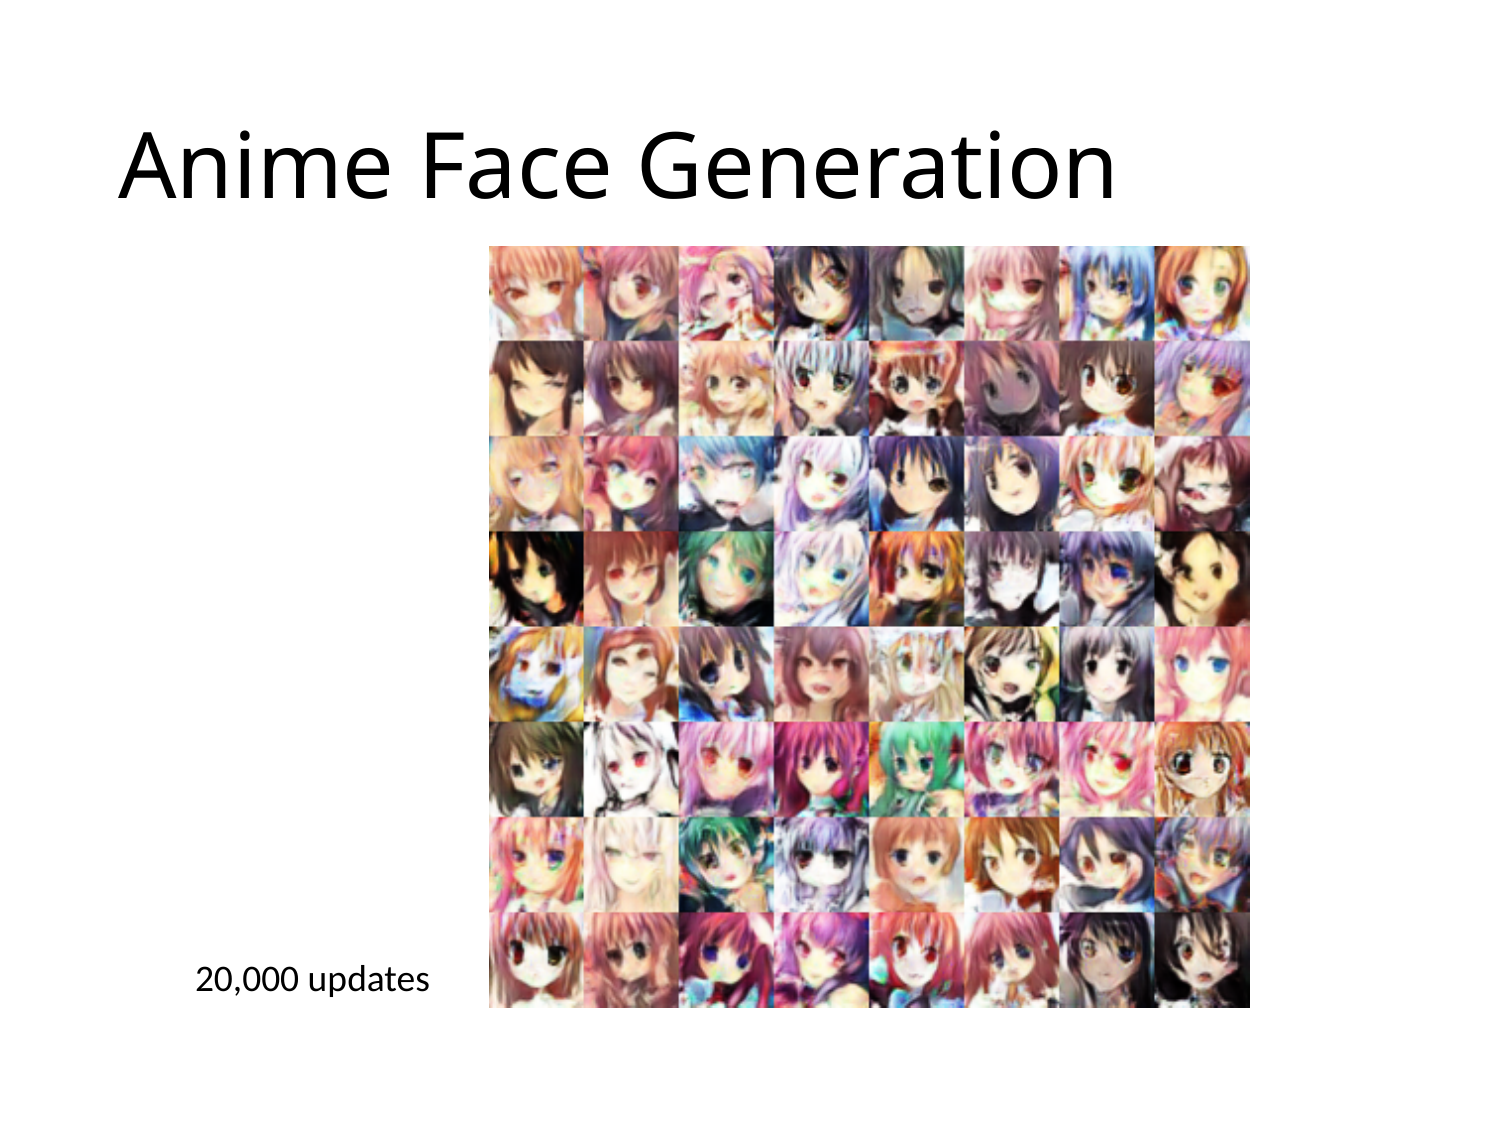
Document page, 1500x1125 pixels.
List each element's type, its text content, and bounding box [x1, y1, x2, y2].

text_box 20,000 updates [175, 946, 450, 1007]
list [489, 246, 1250, 1008]
title Anime Face Generation [103, 59, 1397, 278]
